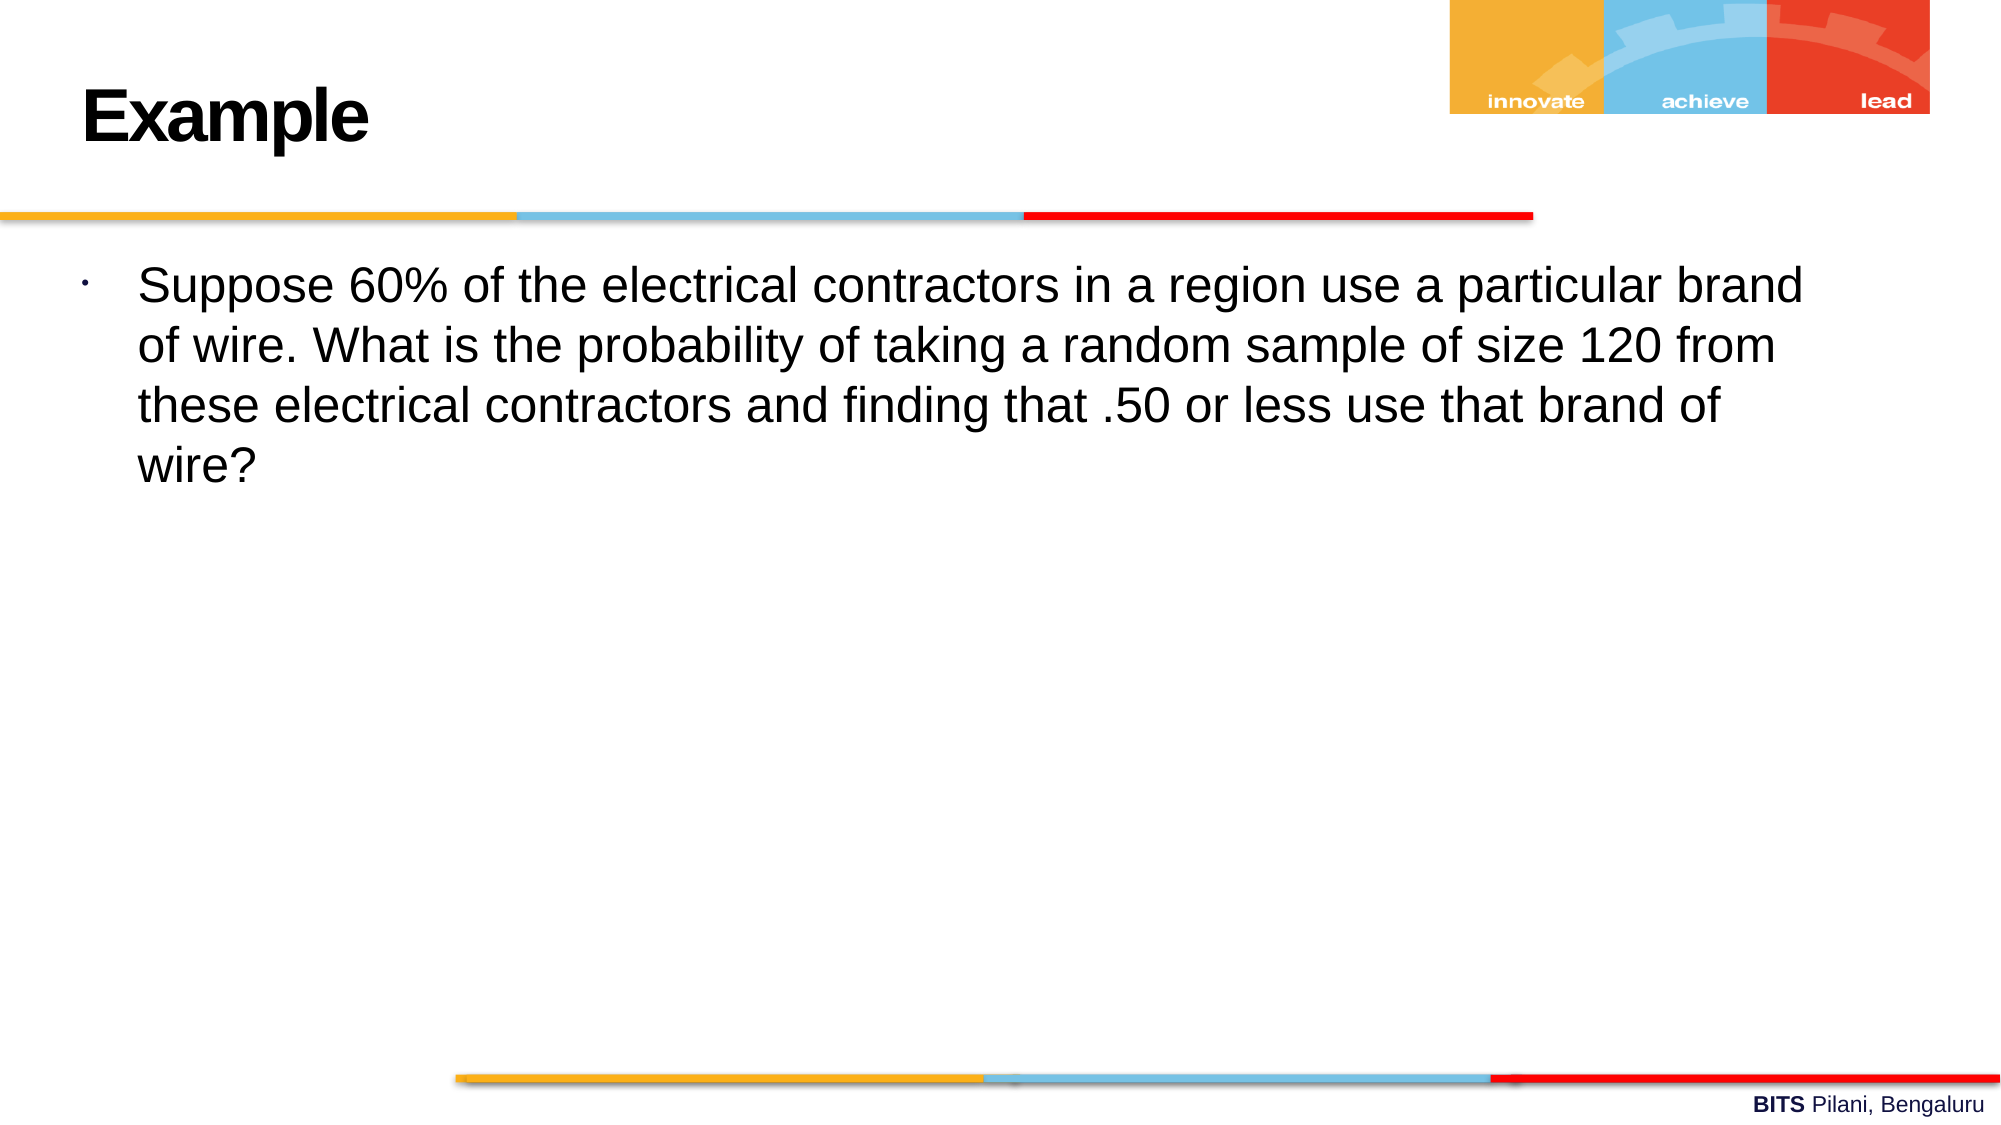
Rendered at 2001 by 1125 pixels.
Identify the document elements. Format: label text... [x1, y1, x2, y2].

picture [1449, 0, 1930, 114]
list Example [66, 24, 1450, 213]
list Suppose 60% of the electrical contractors in a region use a particular brand of wire. What is the probability of taking a random sample of size 120 from these electrical contractors and finding that .50 or less use that brand of wire? [66, 245, 1867, 988]
